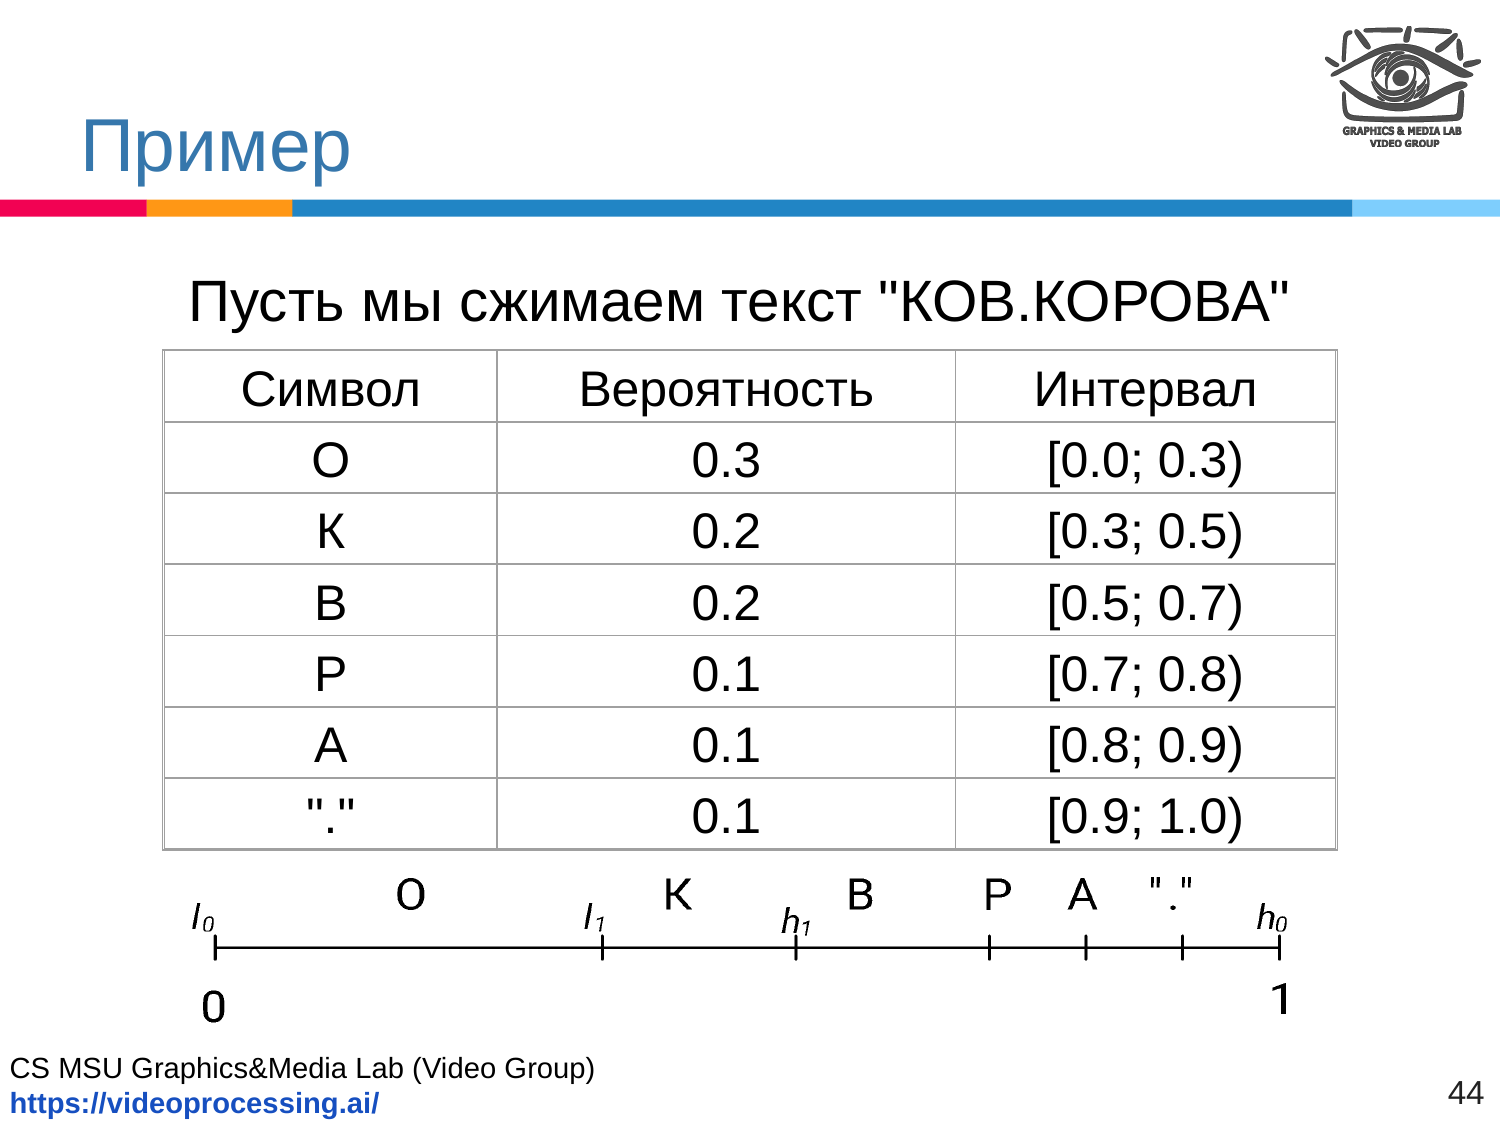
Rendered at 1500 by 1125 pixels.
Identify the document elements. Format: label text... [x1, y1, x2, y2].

title Пример [64, 6, 1316, 195]
slide_number 44 [1403, 1064, 1500, 1116]
picture [1325, 26, 1481, 147]
list Пусть мы сжимаем текст "КОВ.КОРОВА" [173, 255, 1404, 328]
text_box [162, 349, 1338, 851]
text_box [186, 860, 1314, 1048]
